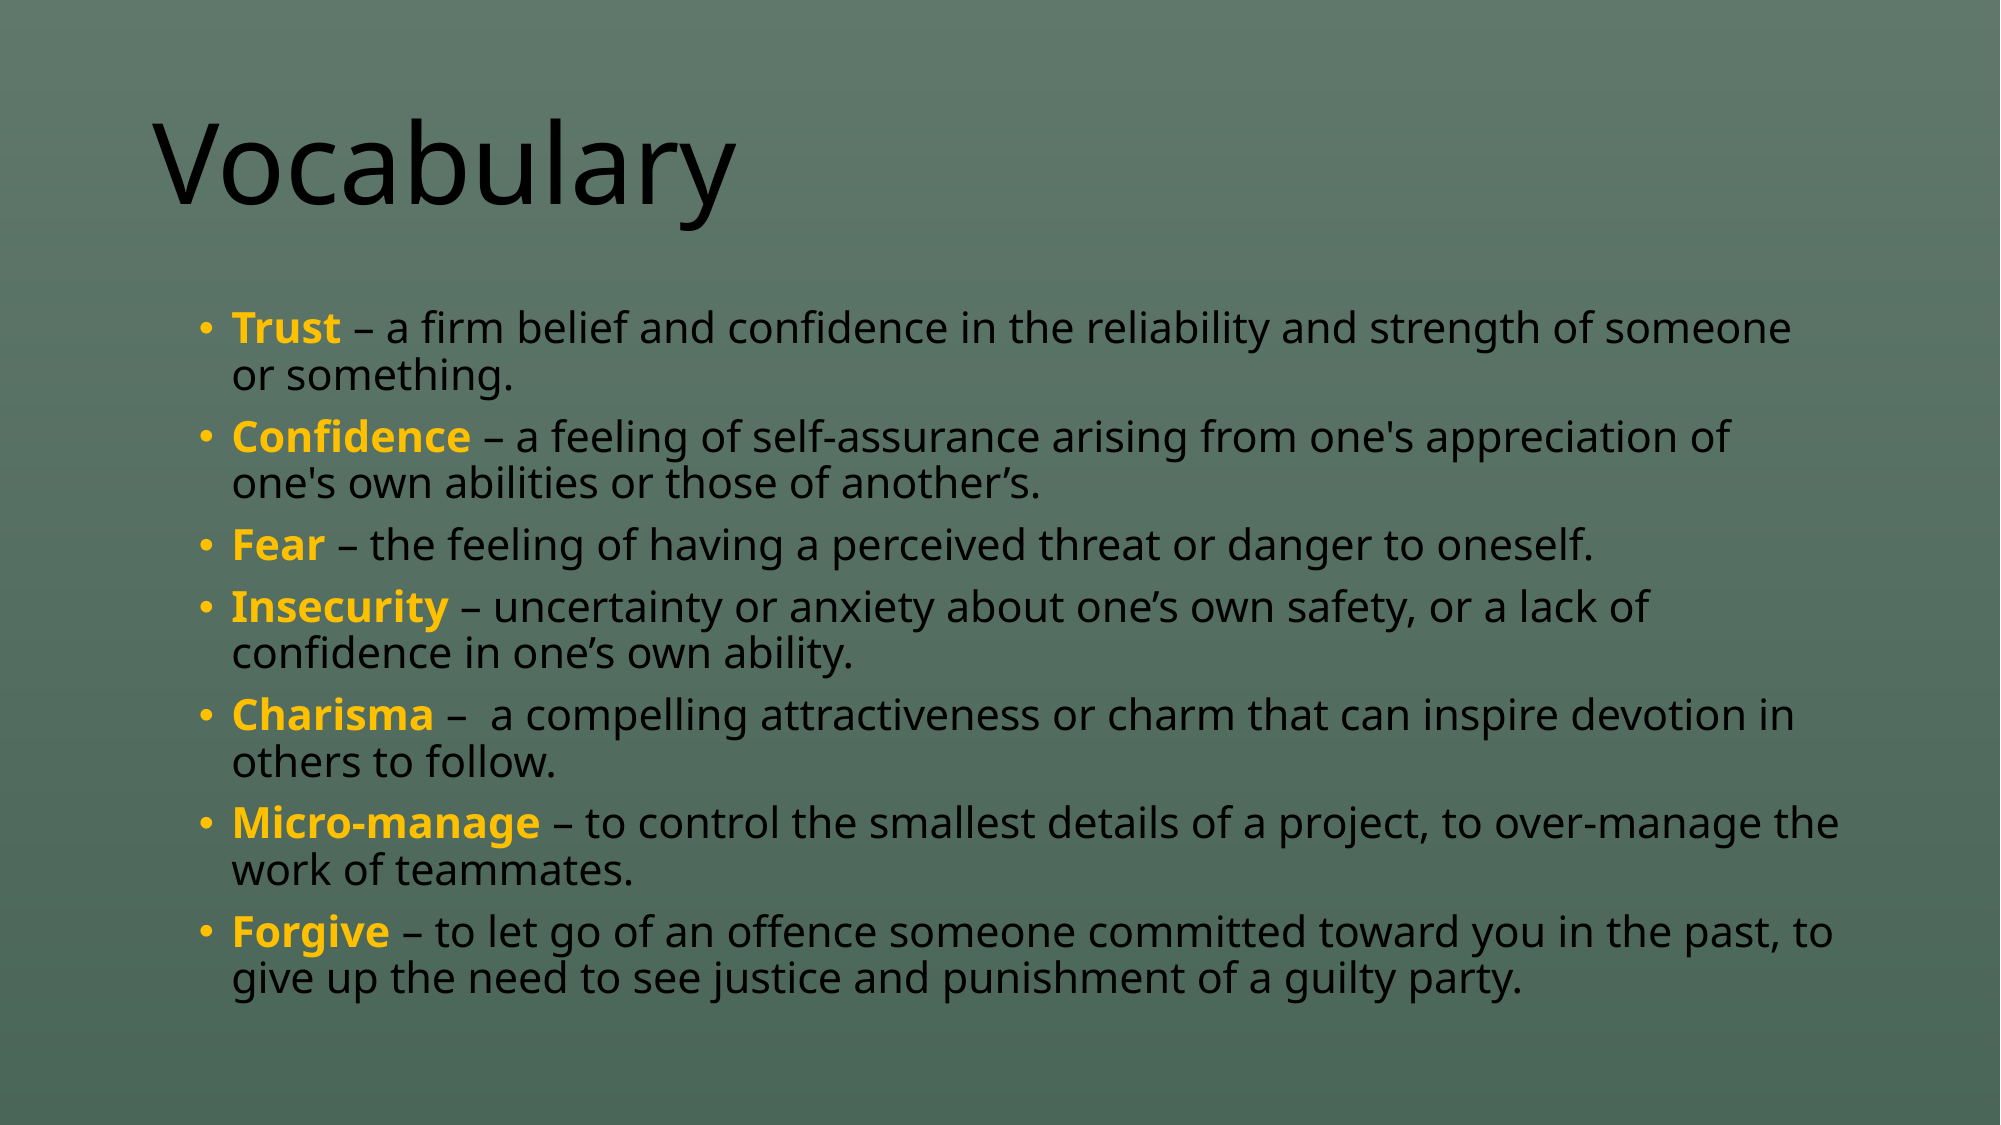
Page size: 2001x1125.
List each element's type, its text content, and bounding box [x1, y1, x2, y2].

title Vocabulary [137, 59, 1863, 278]
list Trust – a firm belief and confidence in the reliability and strength of someone or something. Confidence – a feeling of self-assurance arising from one's appreciation of one's own abilities or those of another’s. Fear – the feeling of having a perceived threat or danger to oneself. Insecurity – uncertainty or anxiety about one’s own safety, or a lack of confidence in one’s own ability. Charisma – a compelling attractiveness or charm that can inspire devotion in others to follow. Micro-manage – to control the smallest details of a project, to over-manage the work of teammates. Forgive – to let go of an offence someone committed toward you in the past, to give up the need to see justice and punishment of a guilty party. [183, 299, 1863, 1014]
